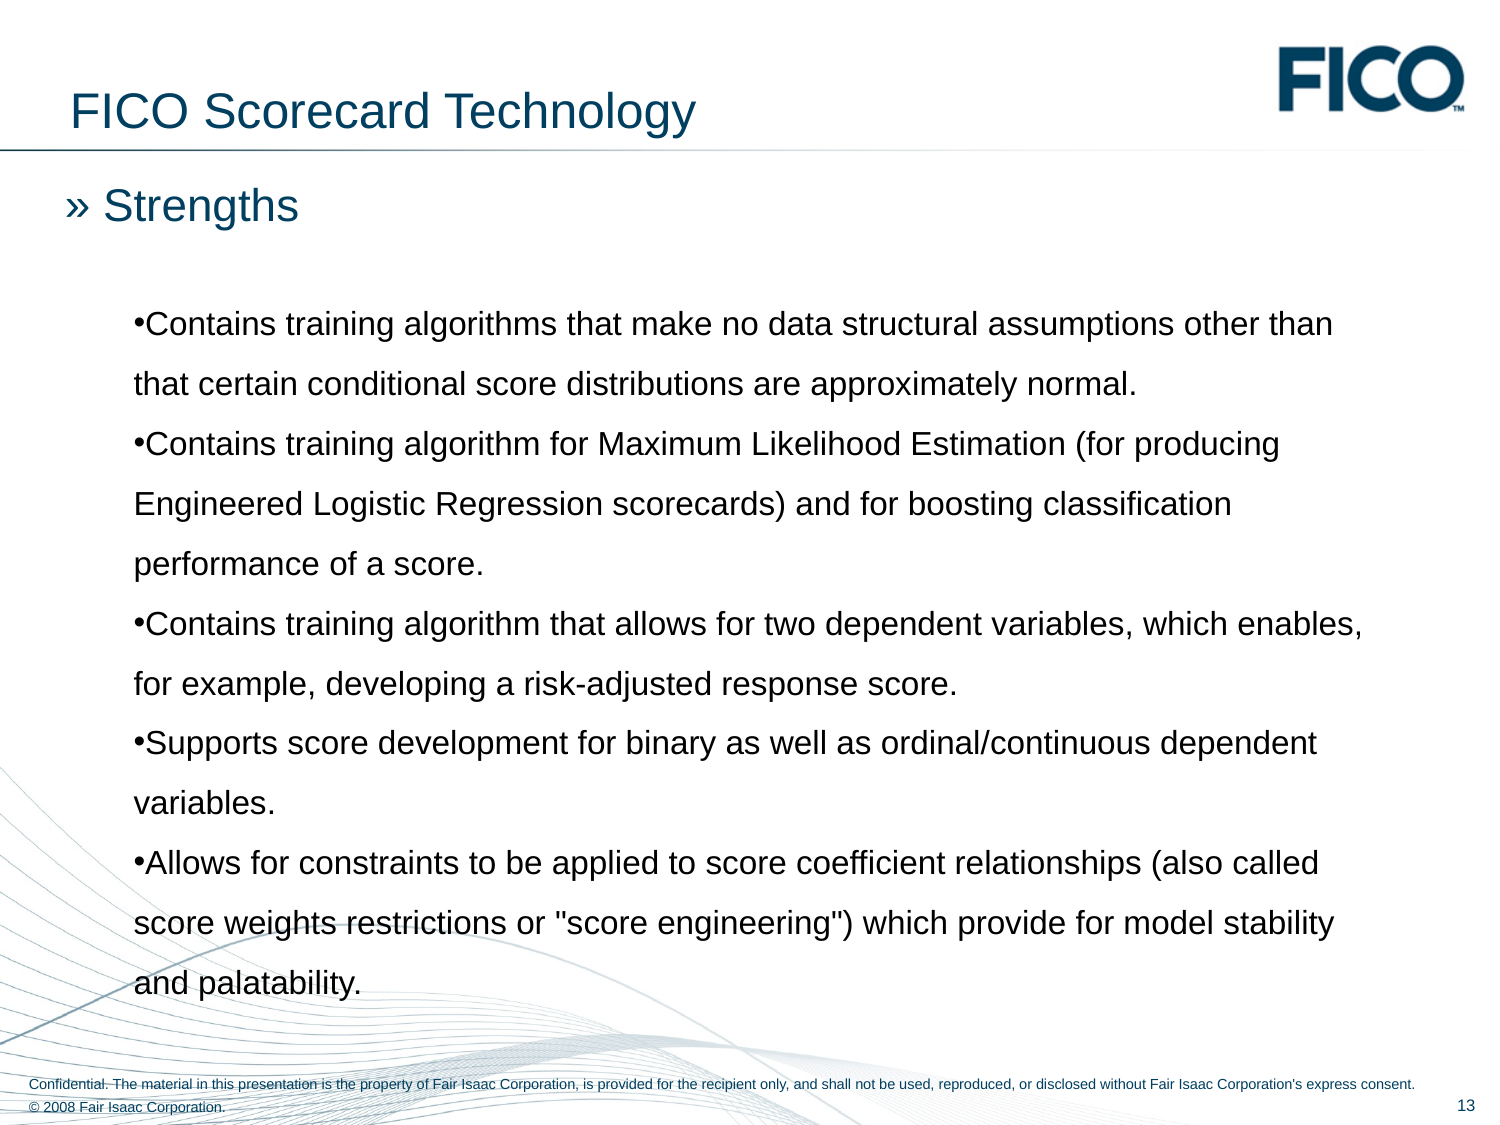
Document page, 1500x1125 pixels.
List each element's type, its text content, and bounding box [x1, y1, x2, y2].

text_box Contains training algorithms that make no data structural assumptions other than that certain conditional score distributions are approximately normal. Contains training algorithm for Maximum Likelihood Estimation (for producing Engineered Logistic Regression scorecards) and for boosting classification performance of a score. Contains training algorithm that allows for two dependent variables, which enables, for example, developing a risk-adjusted response score. Supports score development for binary as well as ordinal/continuous dependent variables. Allows for constraints to be applied to score coefficient relationships (also called score weights restrictions or "score engineering") which provide for model stability and palatability. [118, 274, 1382, 1009]
text_box Strengths [50, 174, 1450, 496]
picture [0, 0, 1500, 1125]
title FICO Scorecard Technology [62, 0, 1463, 139]
